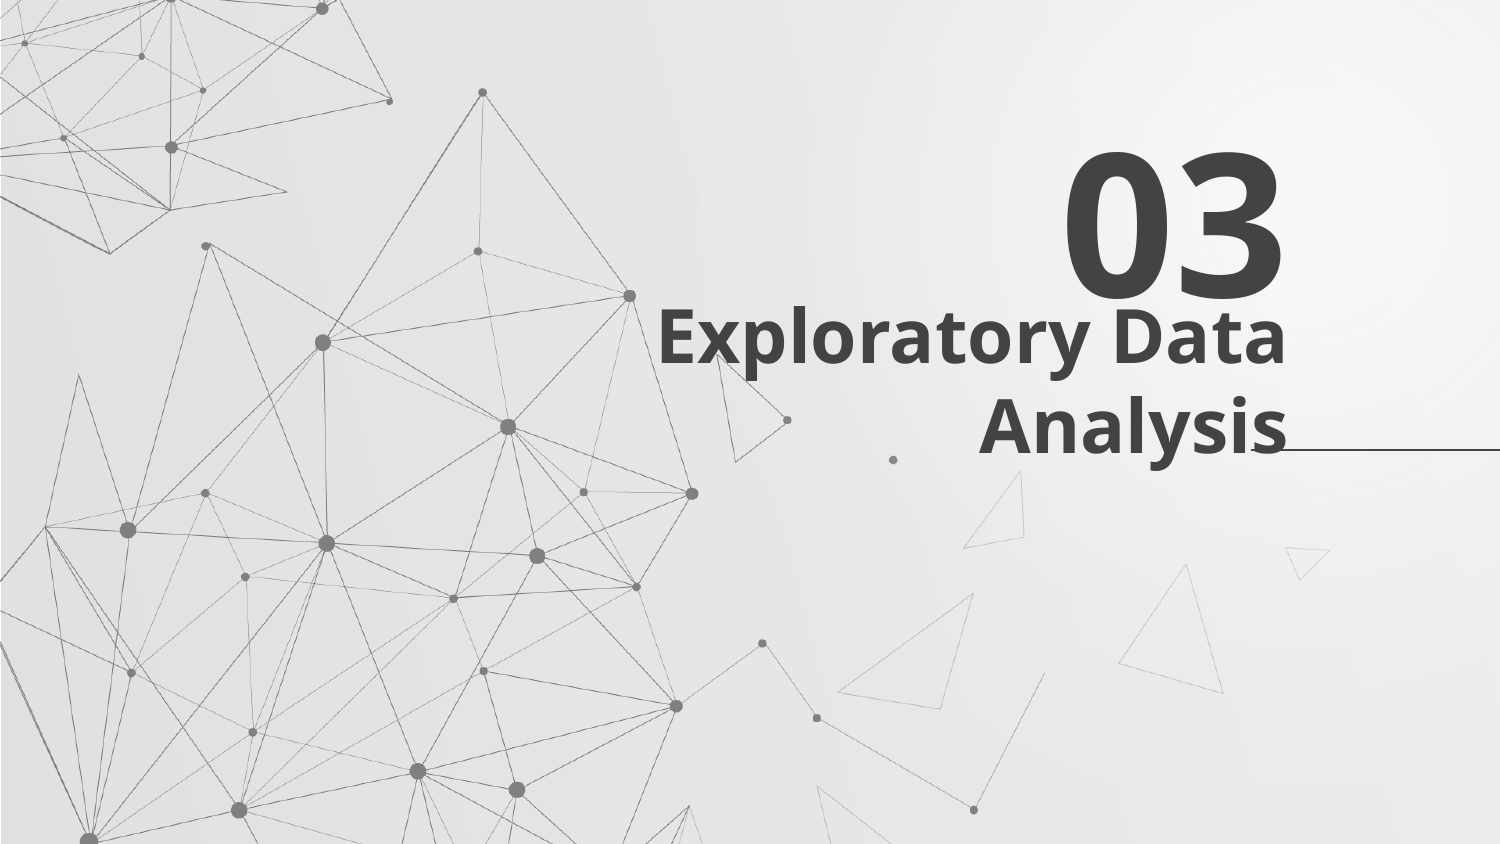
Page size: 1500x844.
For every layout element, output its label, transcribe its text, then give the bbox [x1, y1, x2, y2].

title 03 [815, 155, 1305, 279]
picture [0, 0, 1500, 844]
title Exploratory Data Analysis [451, 220, 1305, 537]
